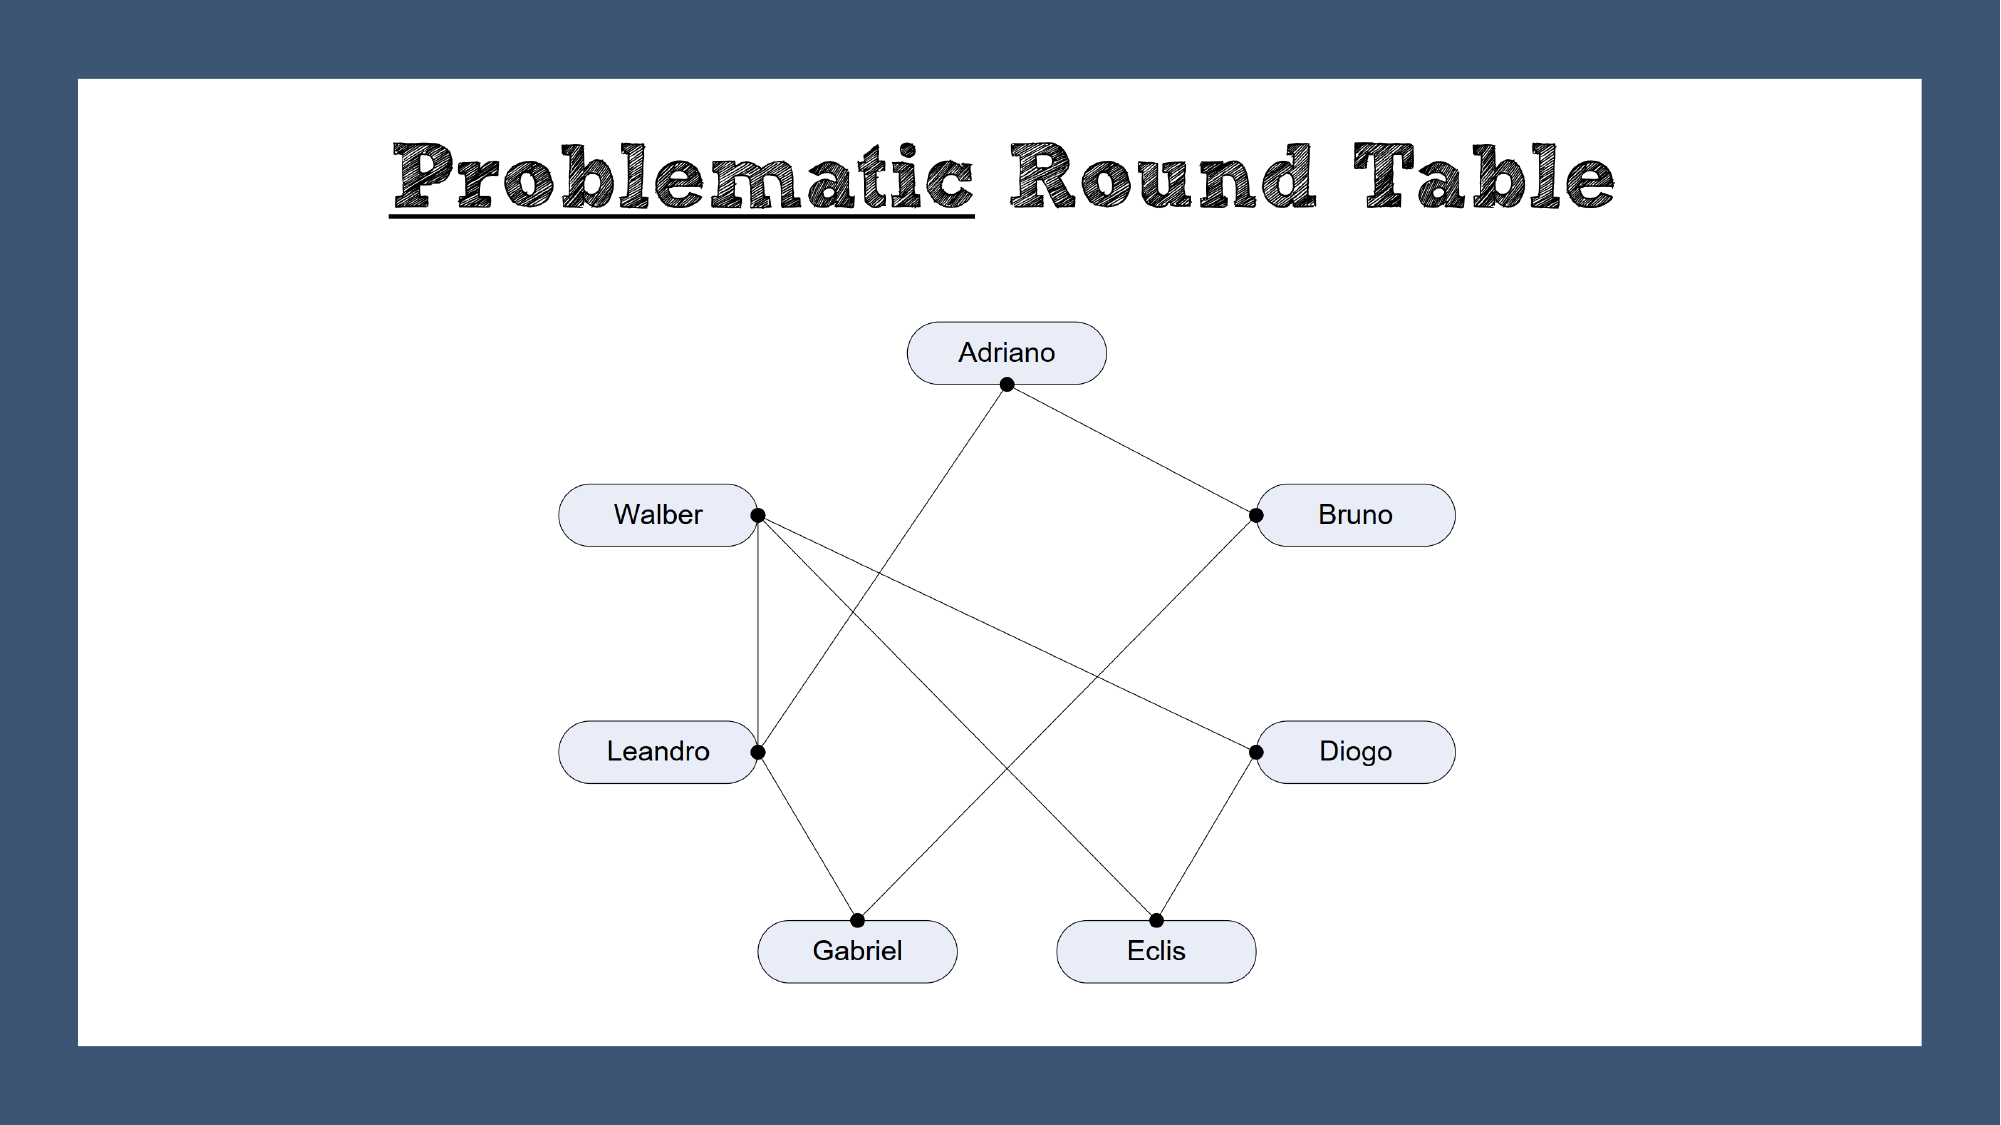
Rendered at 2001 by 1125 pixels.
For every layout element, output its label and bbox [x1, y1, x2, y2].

text_box [77, 78, 1923, 1047]
text_box [0, 0, 2000, 1125]
list [330, 105, 1670, 1020]
